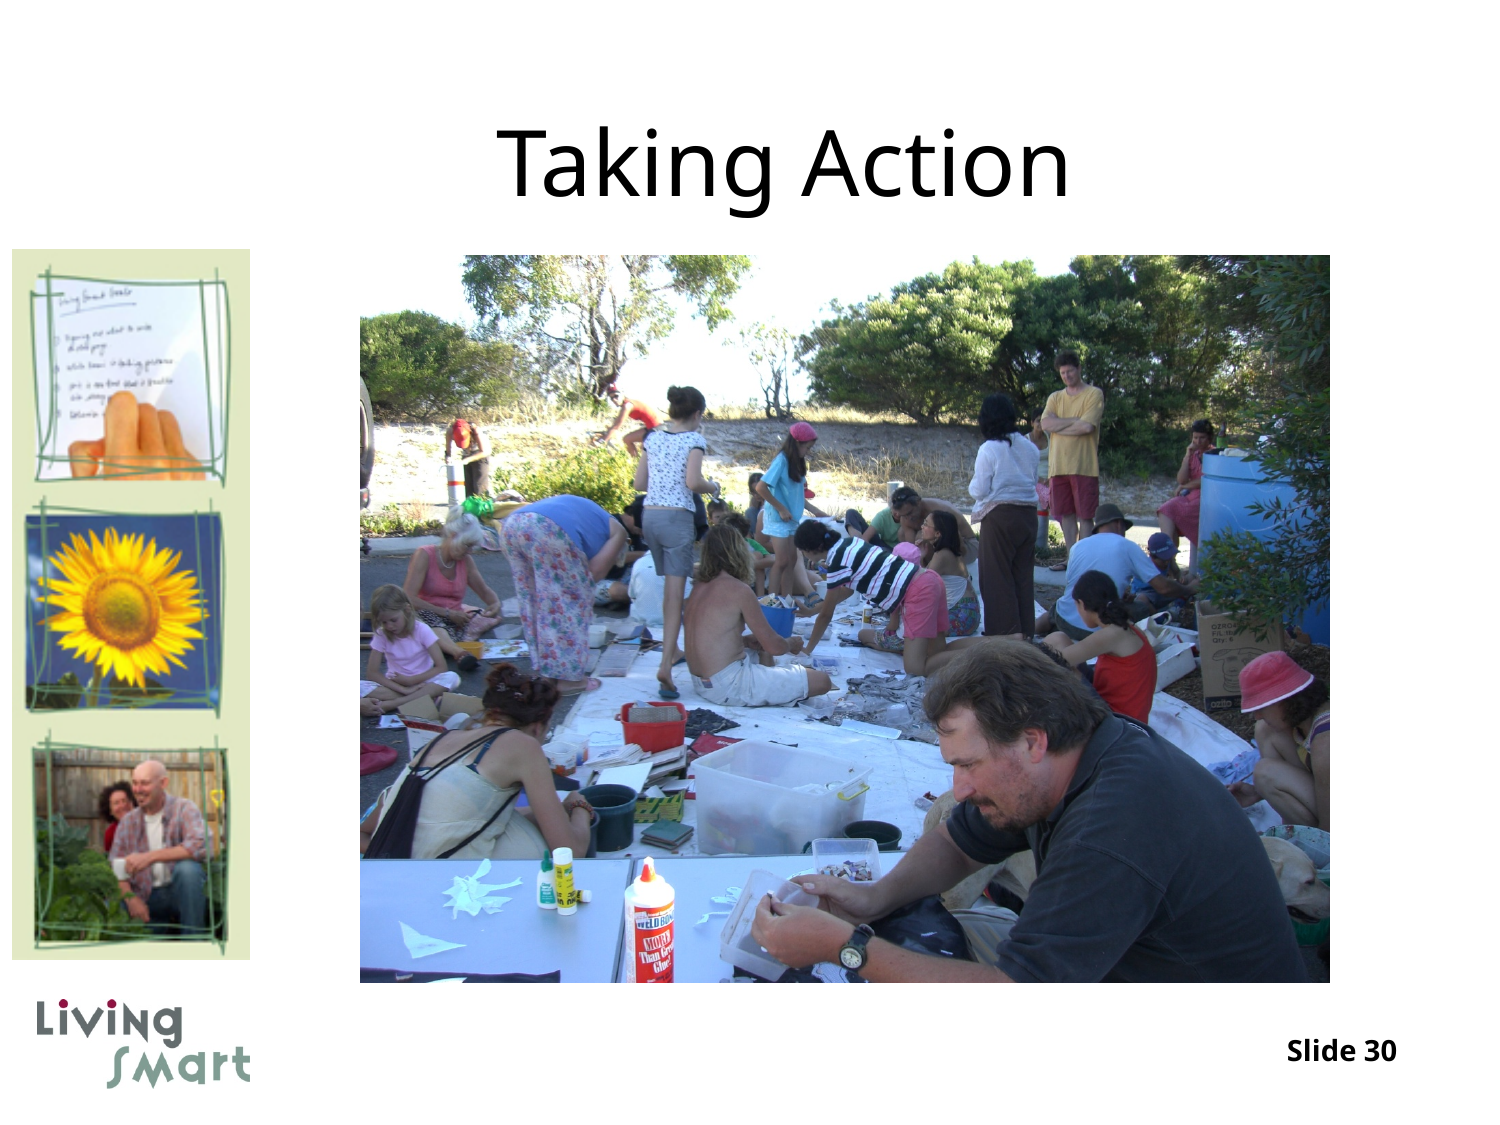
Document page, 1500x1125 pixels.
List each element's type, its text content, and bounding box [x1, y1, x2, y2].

title Taking Action [147, 66, 1423, 255]
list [359, 255, 1330, 983]
picture [37, 999, 250, 1089]
slide_number Slide 30 [1099, 1024, 1413, 1101]
picture [12, 249, 250, 960]
